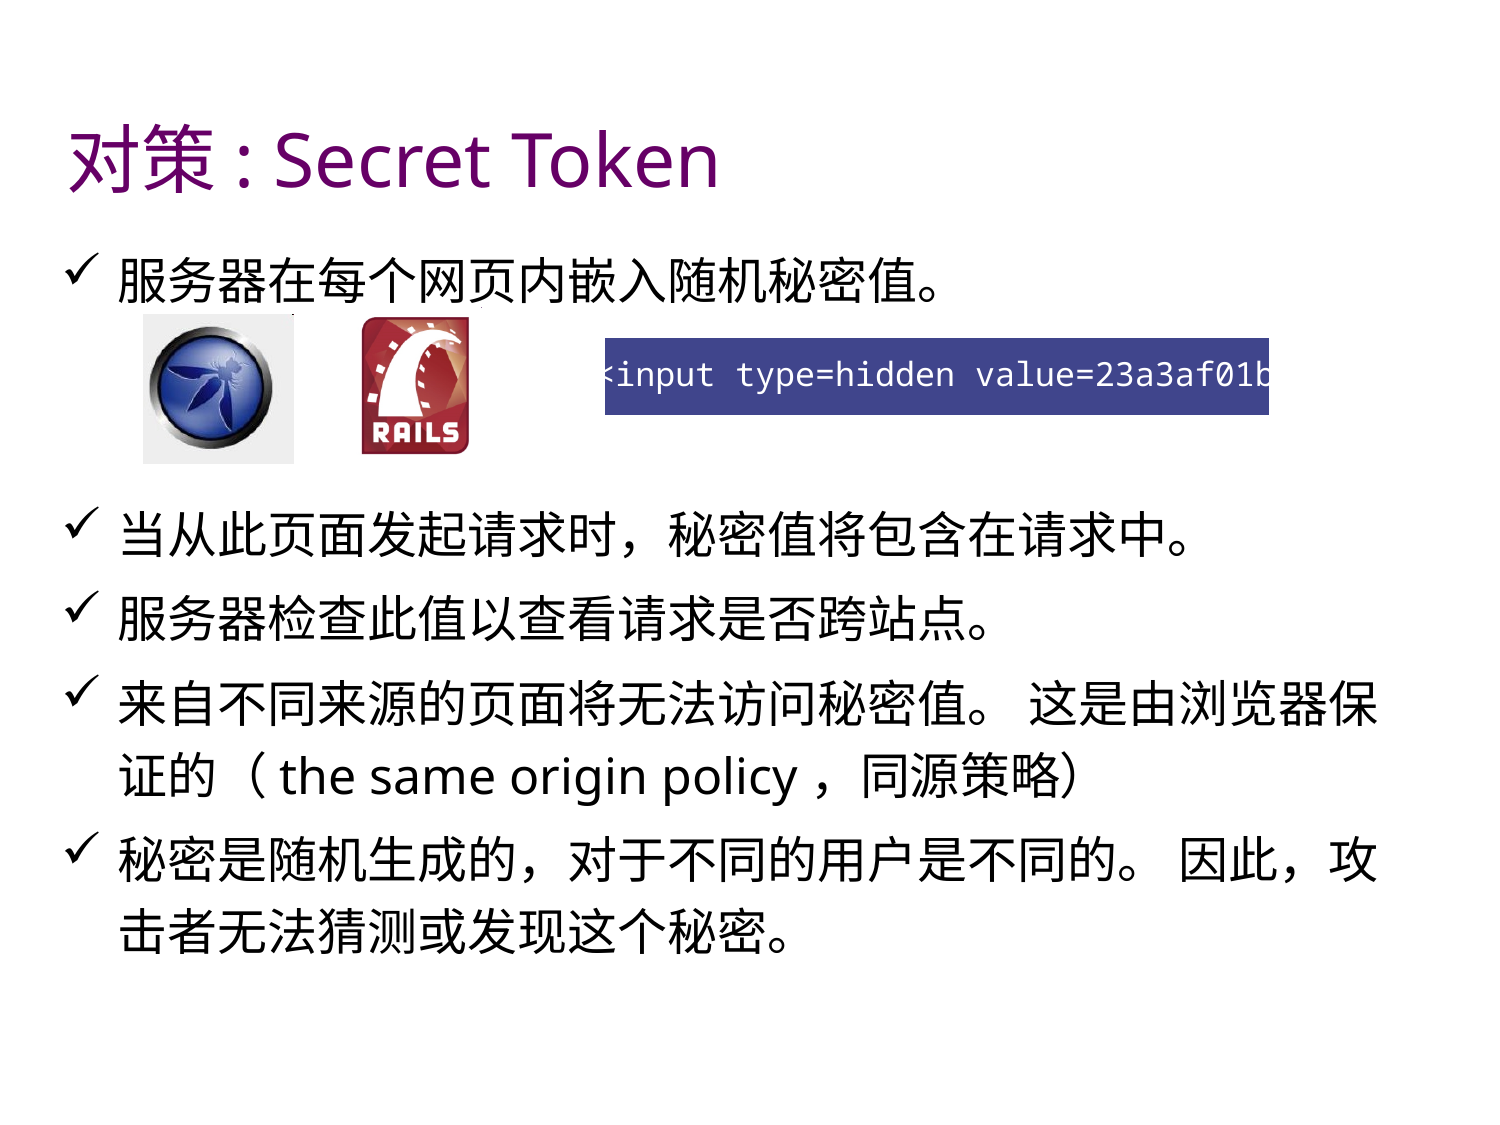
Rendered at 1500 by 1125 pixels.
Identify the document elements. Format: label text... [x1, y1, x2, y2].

list 服务器在每个网页内嵌入随机秘密值。 当从此页面发起请求时，秘密值将包含在请求中。 服务器检查此值以查看请求是否跨站点。 来自不同来源的页面将无法访问秘密值。 这是由浏览器保证的（the same origin policy，同源策略） 秘密是随机生成的，对于不同的用户是不同的。 因此，攻击者无法猜测或发现这个秘密。 [27, 222, 1426, 863]
title 对策: Secret Token [50, 97, 1450, 223]
picture [143, 313, 294, 465]
picture [349, 307, 482, 465]
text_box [605, 338, 1285, 415]
